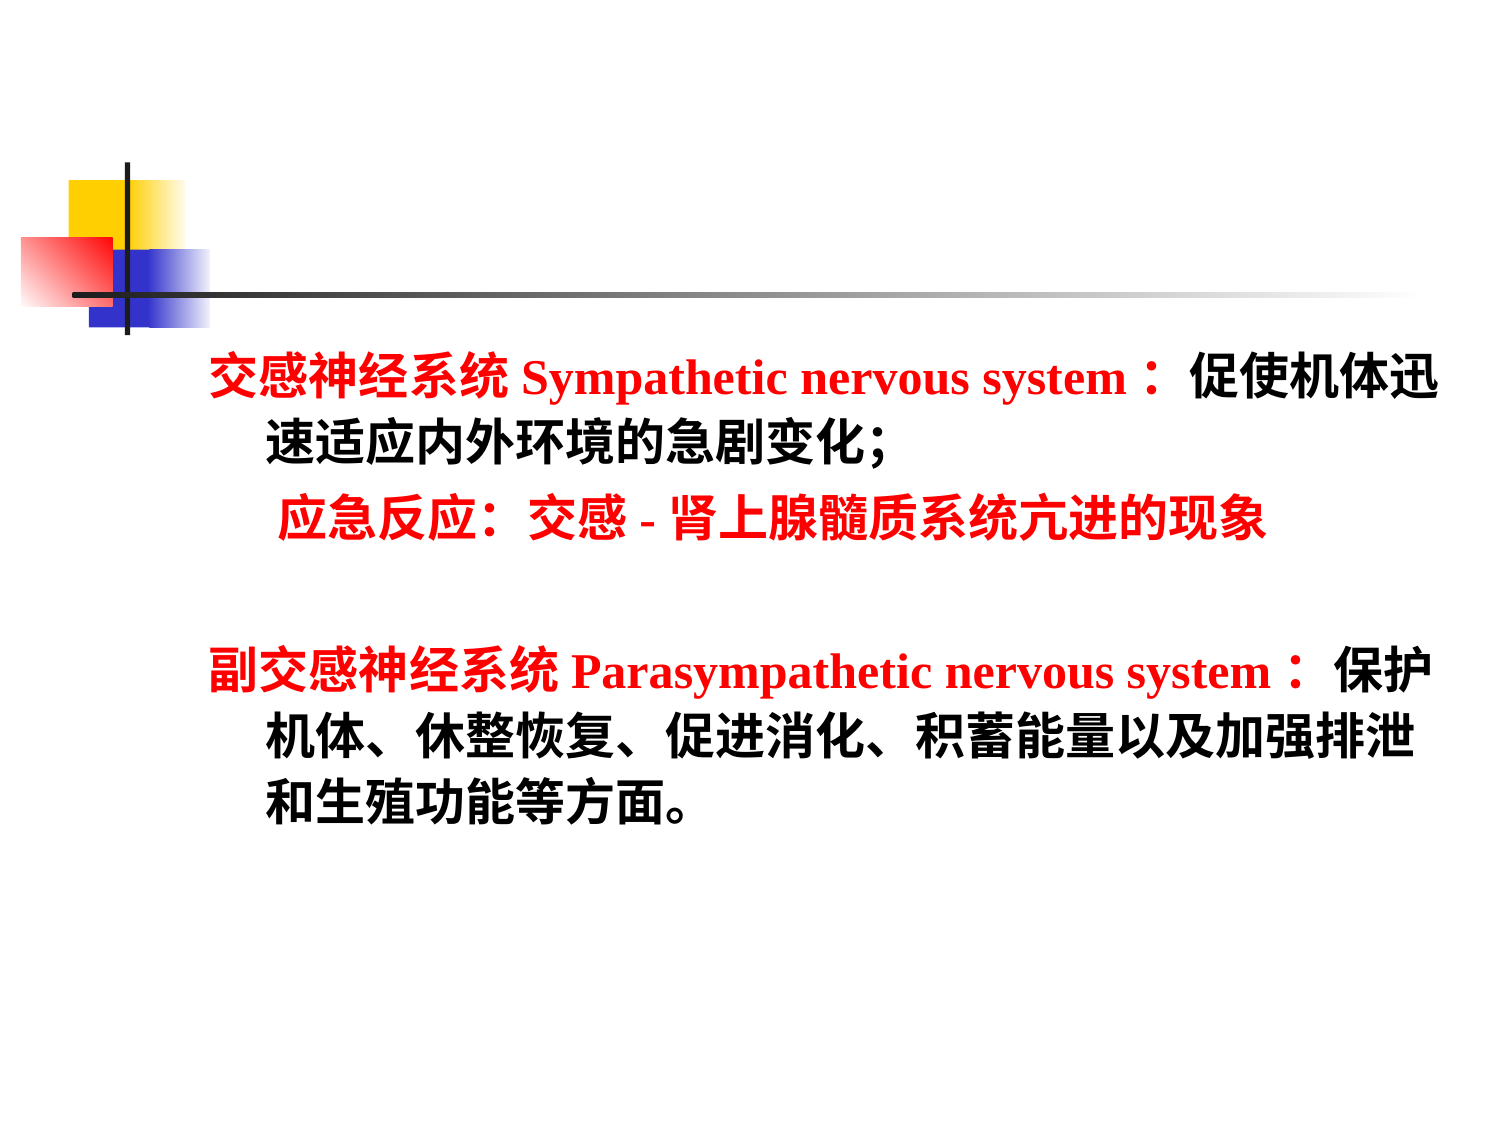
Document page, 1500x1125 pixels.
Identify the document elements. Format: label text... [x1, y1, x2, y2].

list 交感神经系统Sympathetic nervous system：促使机体迅速适应内外环境的急剧变化； 应急反应：交感-肾上腺髓质系统亢进的现象 副交感神经系统Parasympathetic nervous system：保护机体、休整恢复、促进消化、积蓄能量以及加强排泄和生殖功能等方面。 [193, 330, 1470, 1007]
